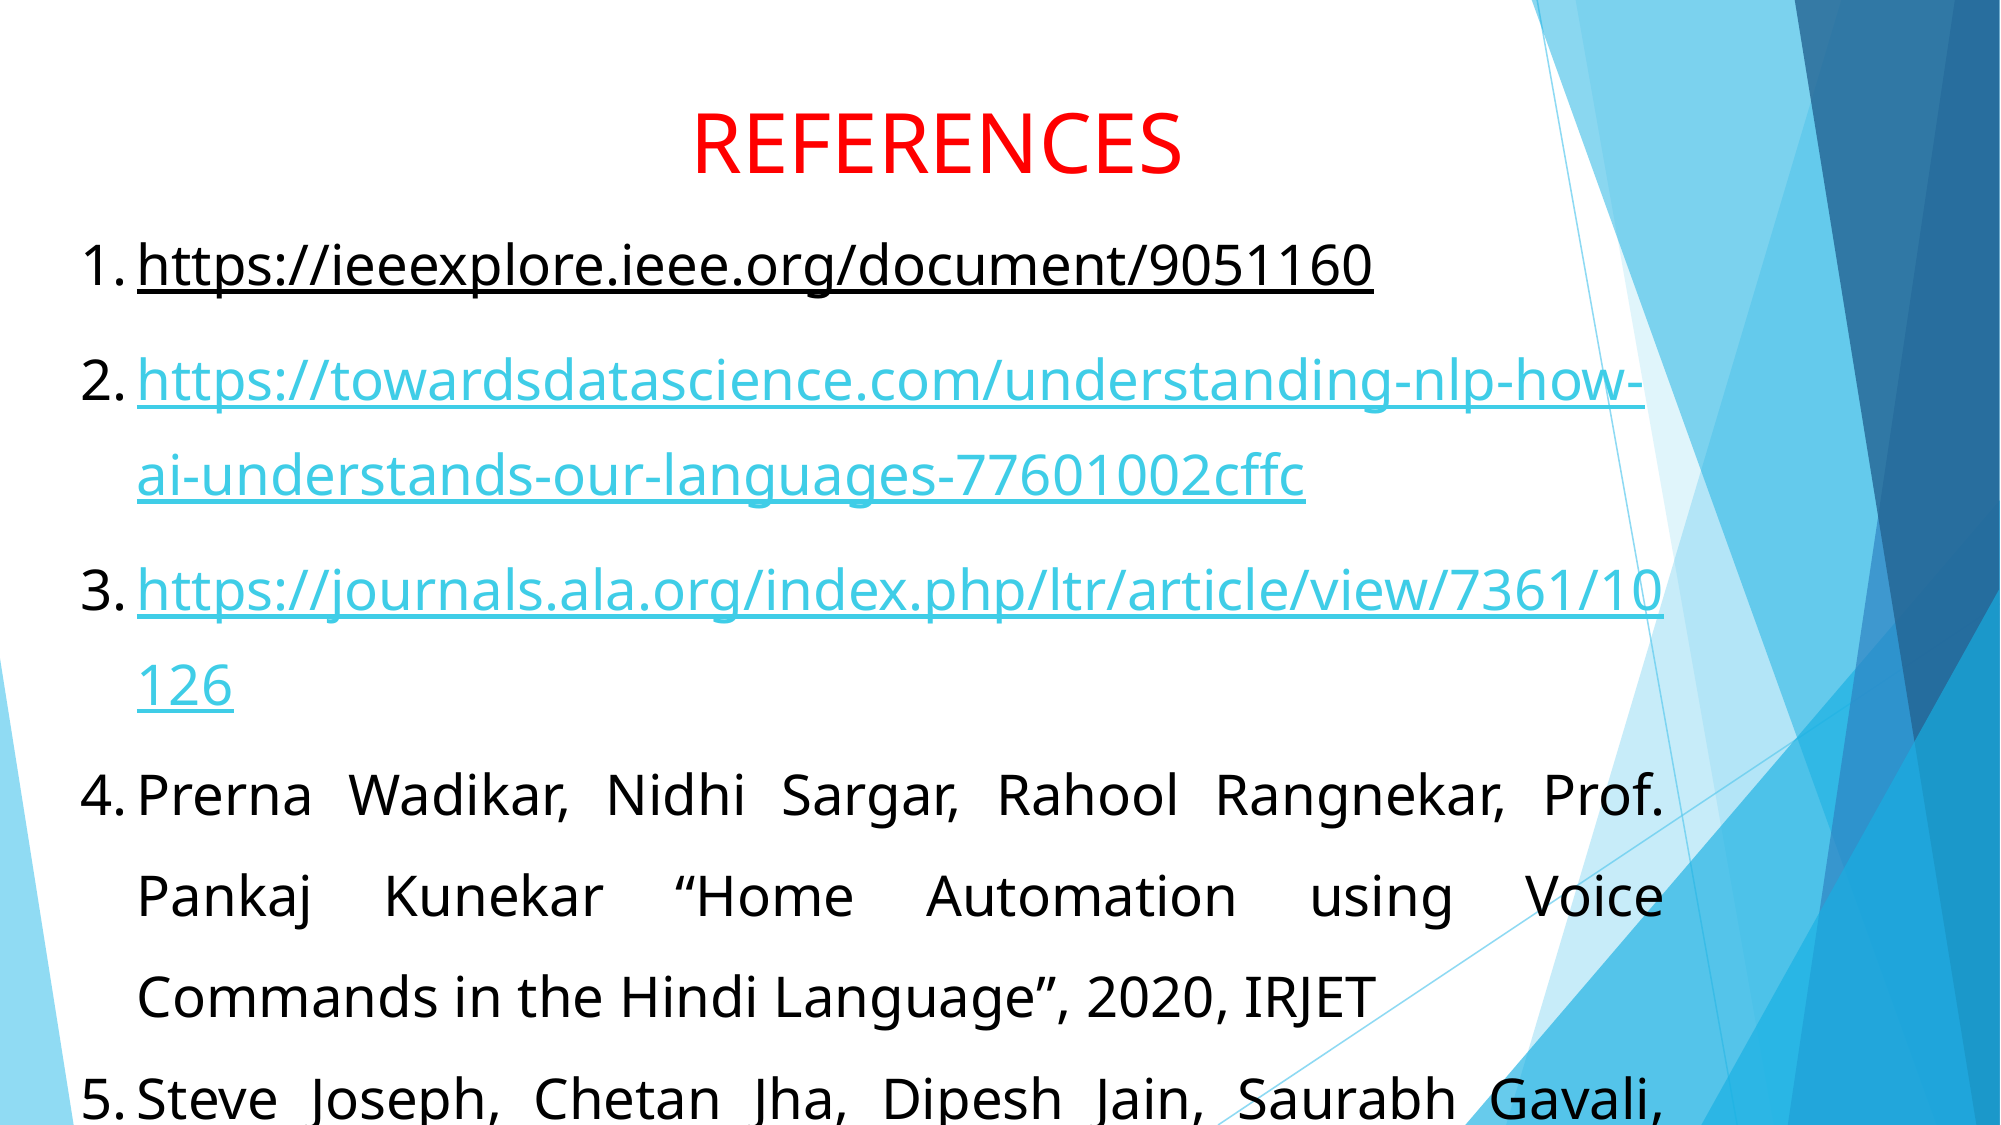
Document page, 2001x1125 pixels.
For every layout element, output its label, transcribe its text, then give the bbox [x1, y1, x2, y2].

text_box https://ieeexplore.ieee.org/document/9051160 https://towardsdatascience.com/understanding-nlp-how-ai-understands-our-languages-77601002cffc https://journals.ala.org/index.php/ltr/article/view/7361/10126 Prerna Wadikar, Nidhi Sargar, Rahool Rangnekar, Prof. Pankaj Kunekar “Home Automation using Voice Commands in the Hindi Language”, 2020, IRJET Steve Joseph, Chetan Jha, Dipesh Jain, Saurabh Gavali, Manish Salvi “Voice based E-Mail for the Blind”, 2020, IRJET. [65, 183, 1681, 1096]
text_box REFERENCES [500, 48, 1374, 183]
